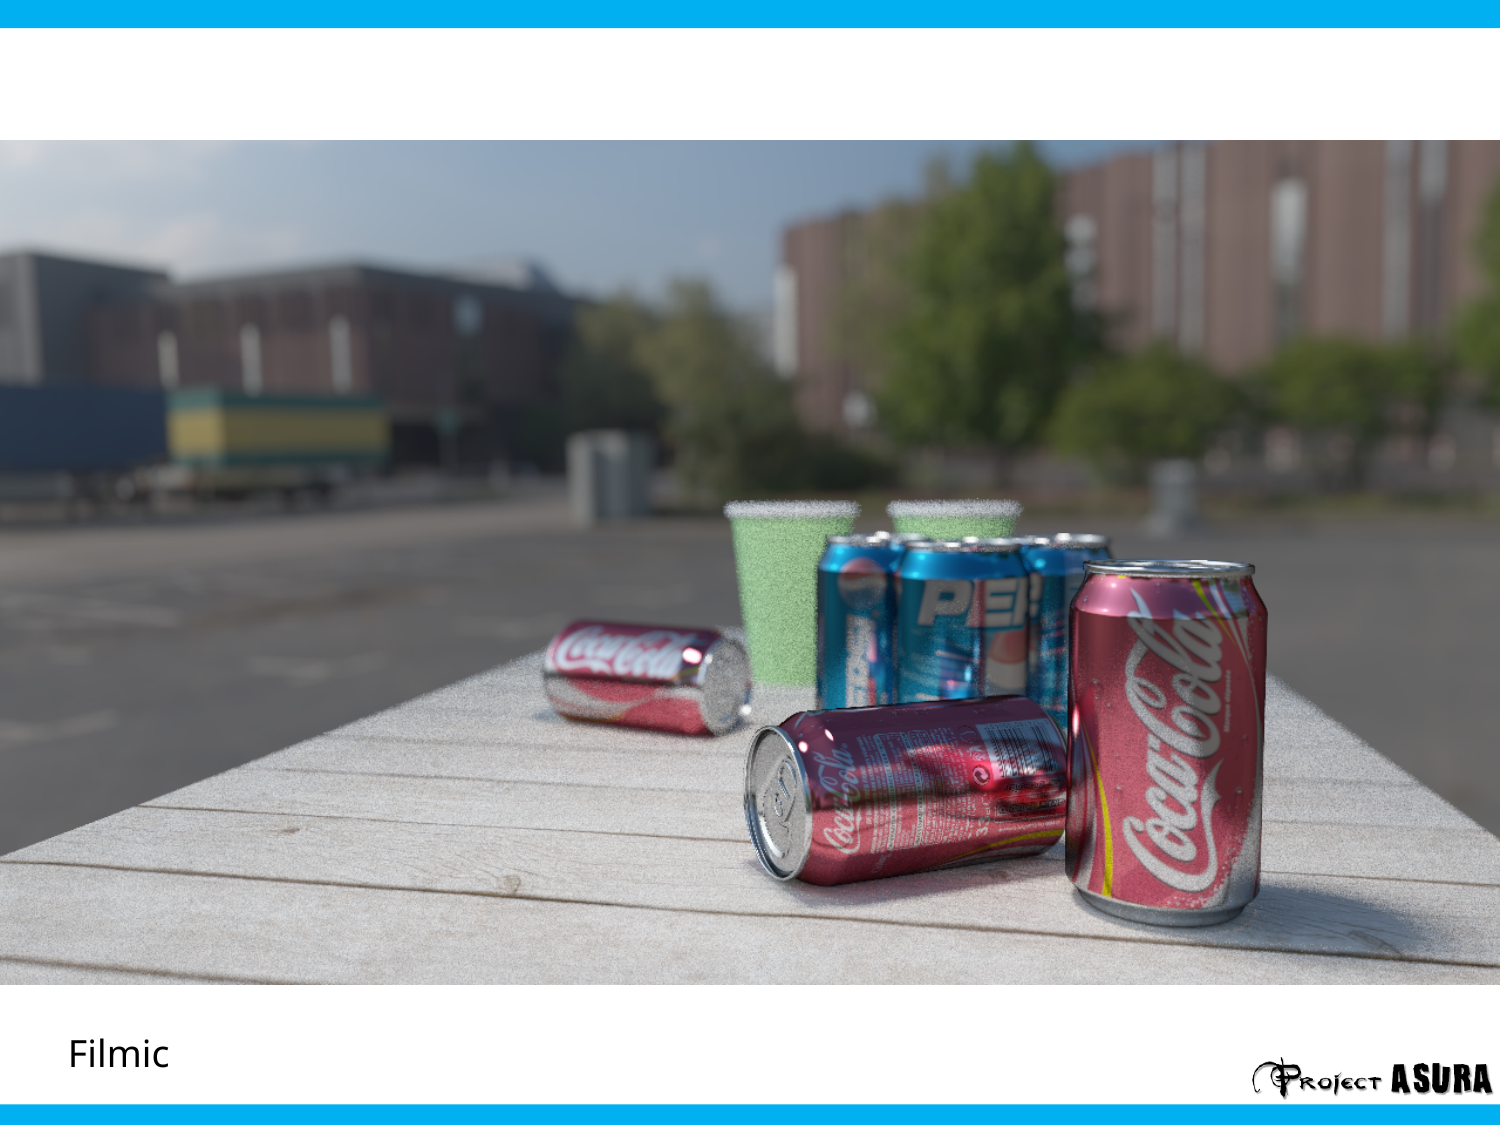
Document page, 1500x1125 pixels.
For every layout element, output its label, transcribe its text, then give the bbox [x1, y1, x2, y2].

picture [1244, 1050, 1500, 1103]
picture [0, 140, 1500, 985]
text_box Filmic [53, 1023, 550, 1083]
